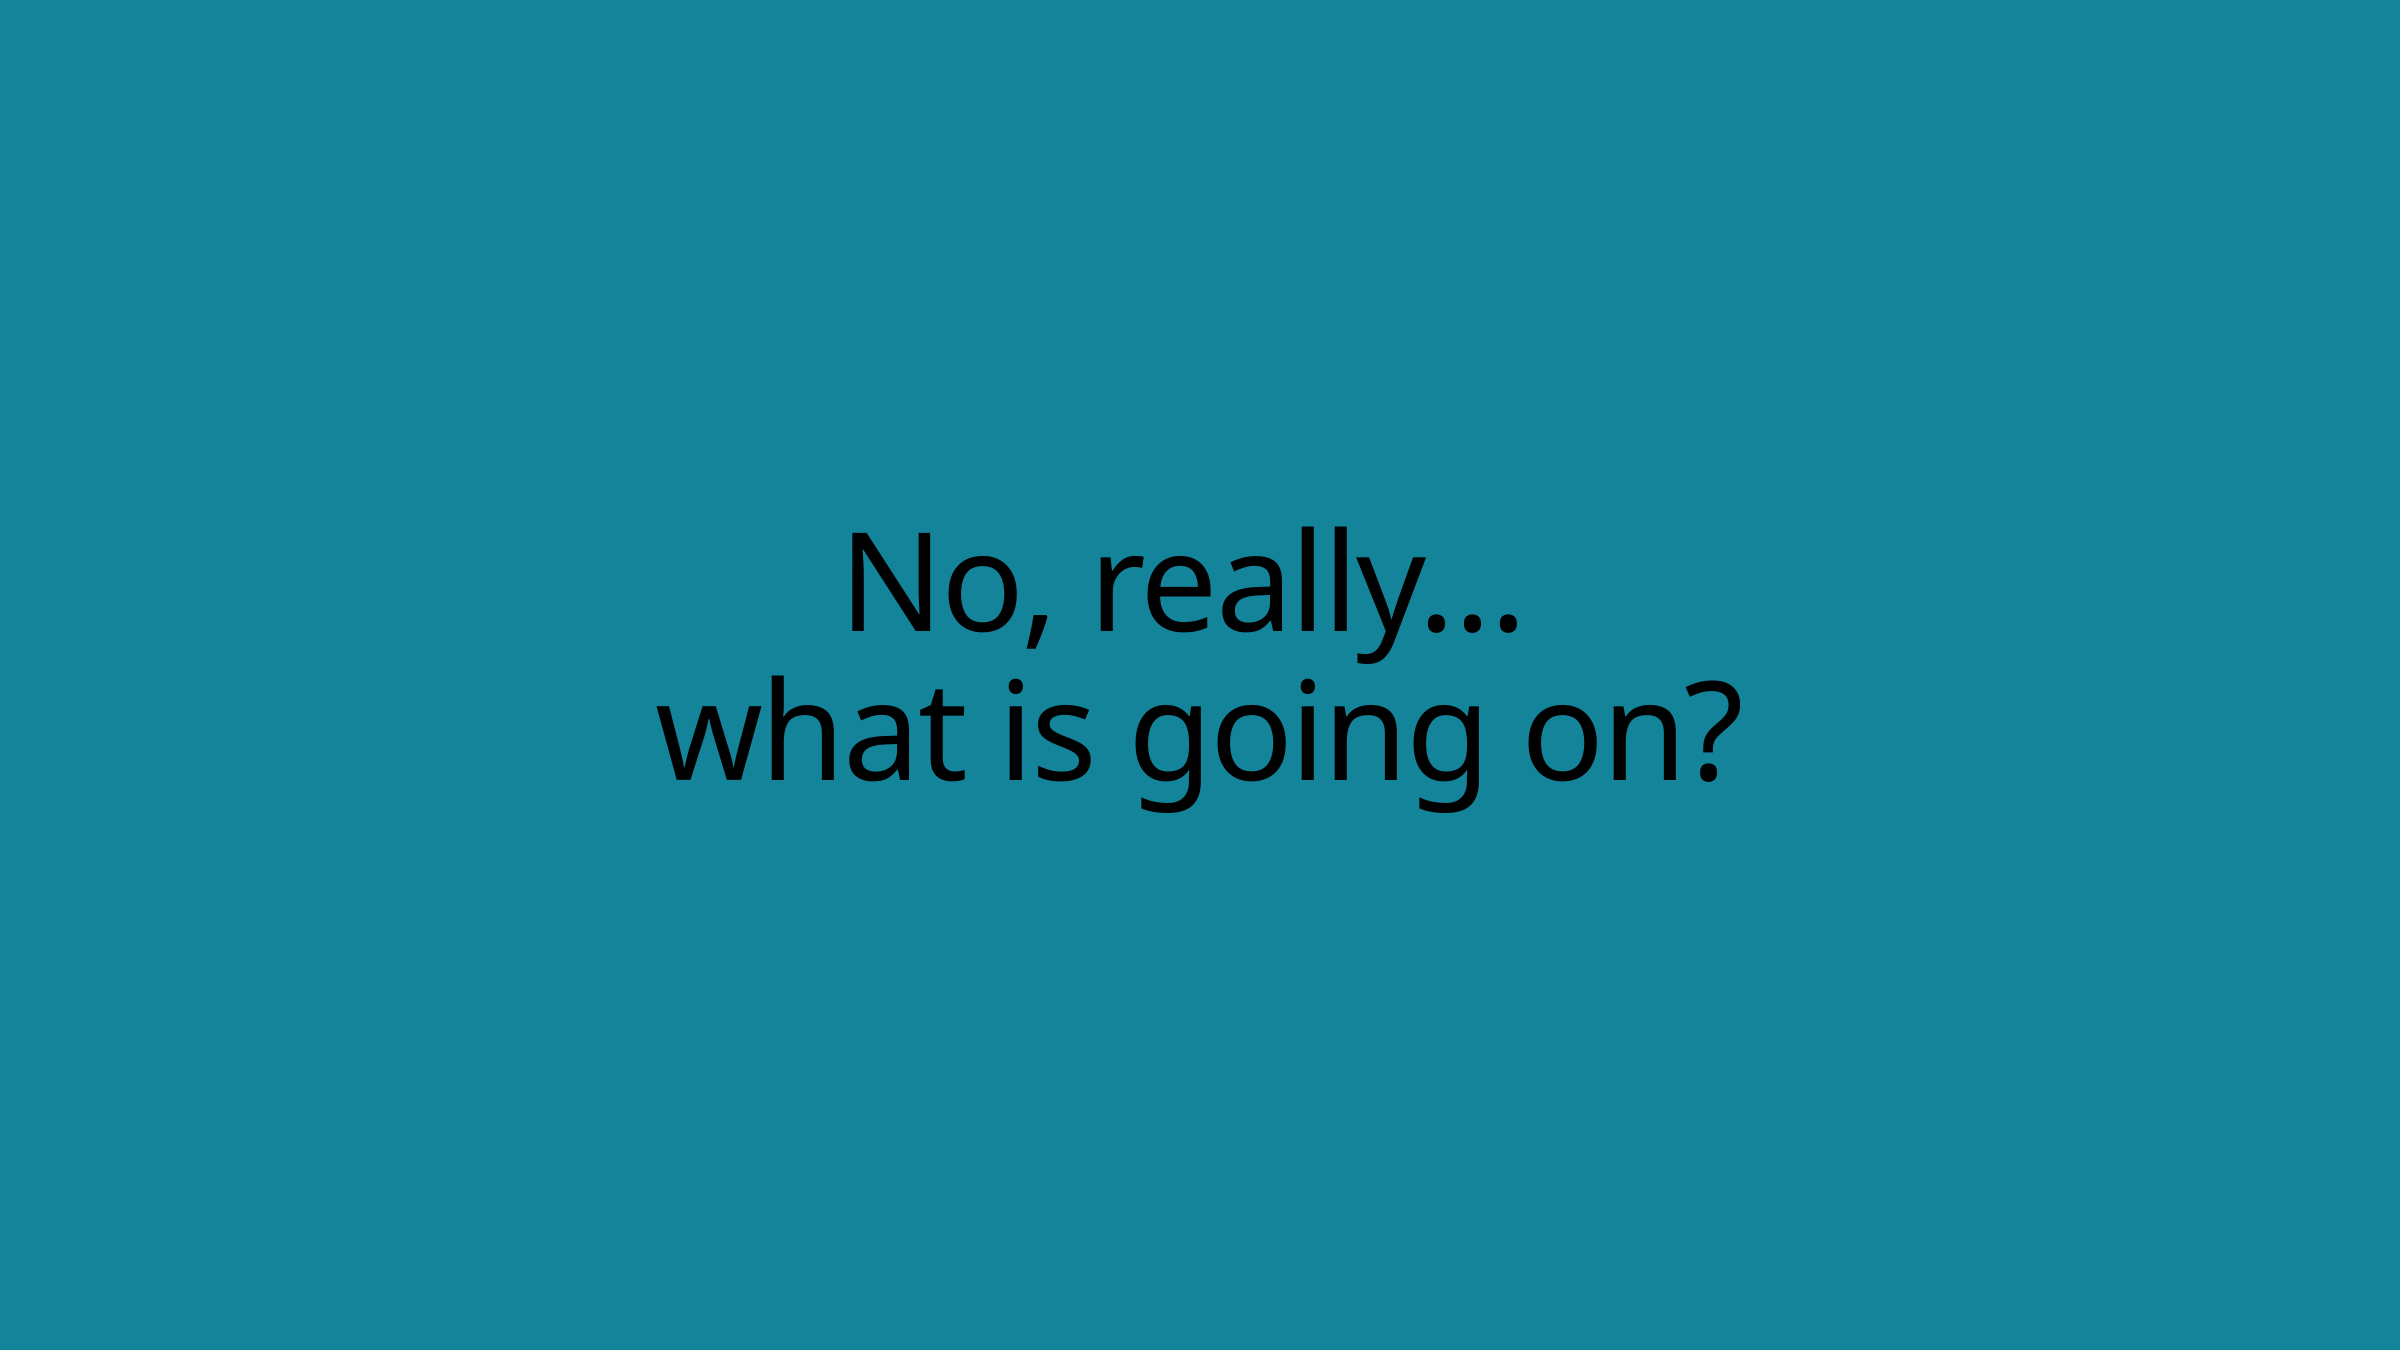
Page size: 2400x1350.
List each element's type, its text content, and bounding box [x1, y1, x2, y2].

title No, really… what is going on? [229, 498, 2171, 676]
